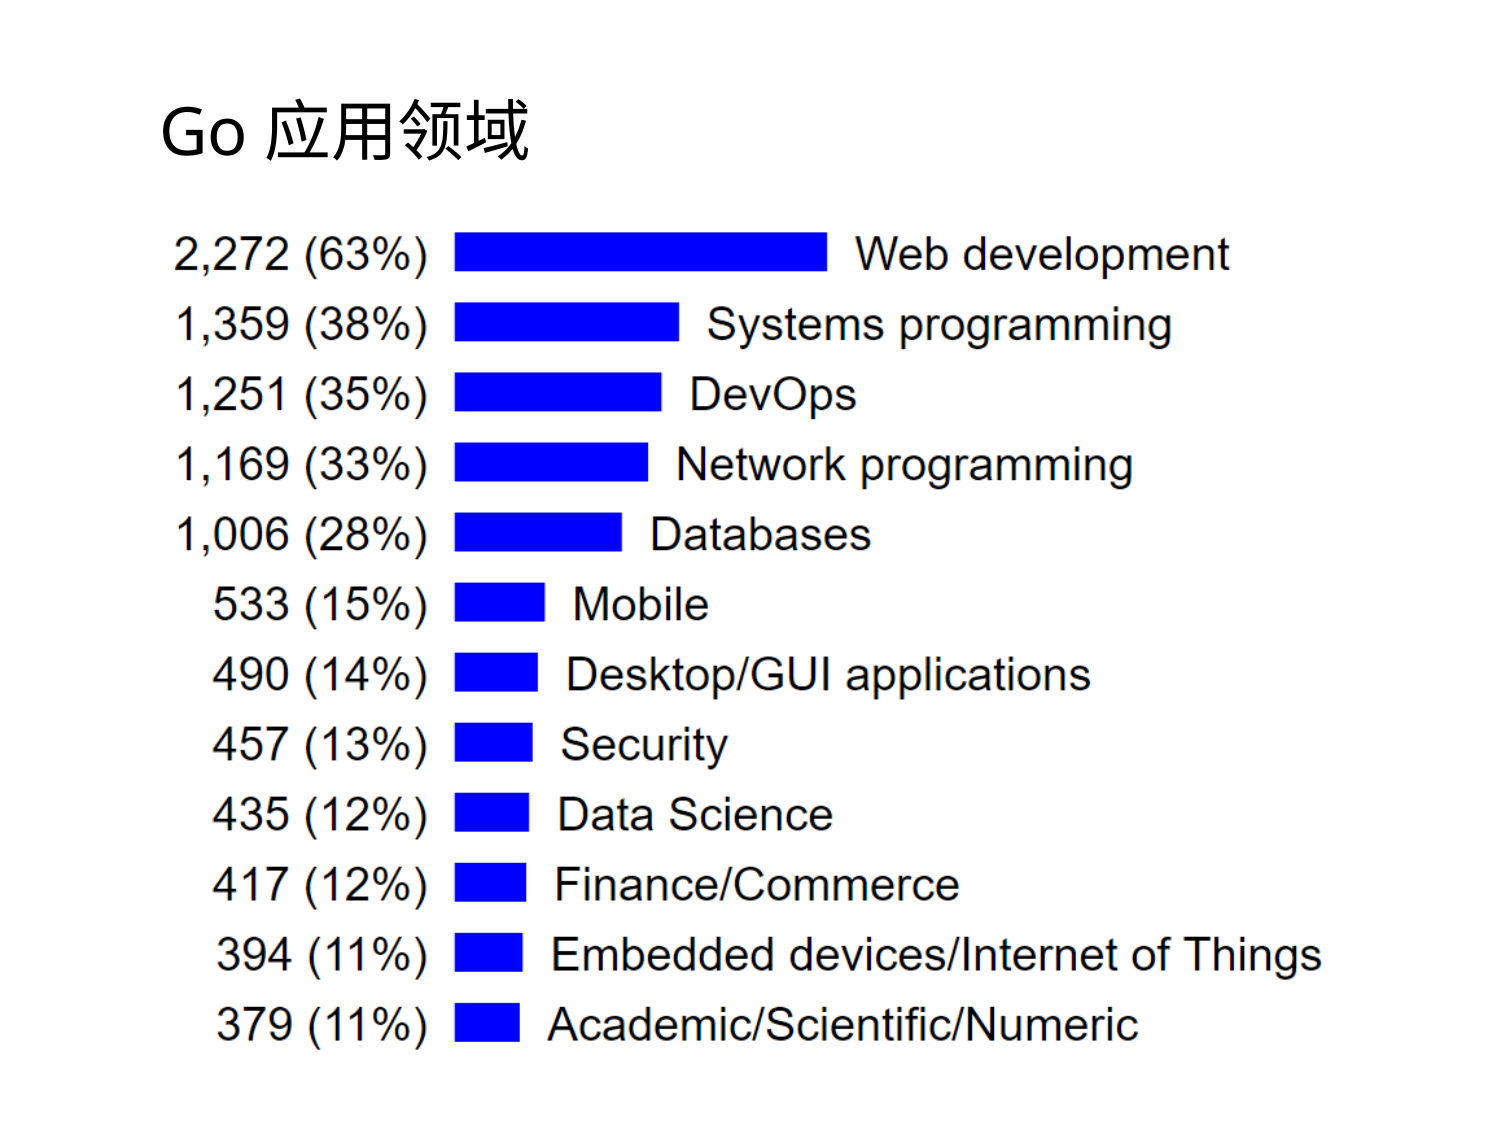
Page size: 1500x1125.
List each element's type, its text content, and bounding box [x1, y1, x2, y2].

picture [170, 226, 1330, 1055]
text_box Go应用领域 [144, 81, 546, 177]
